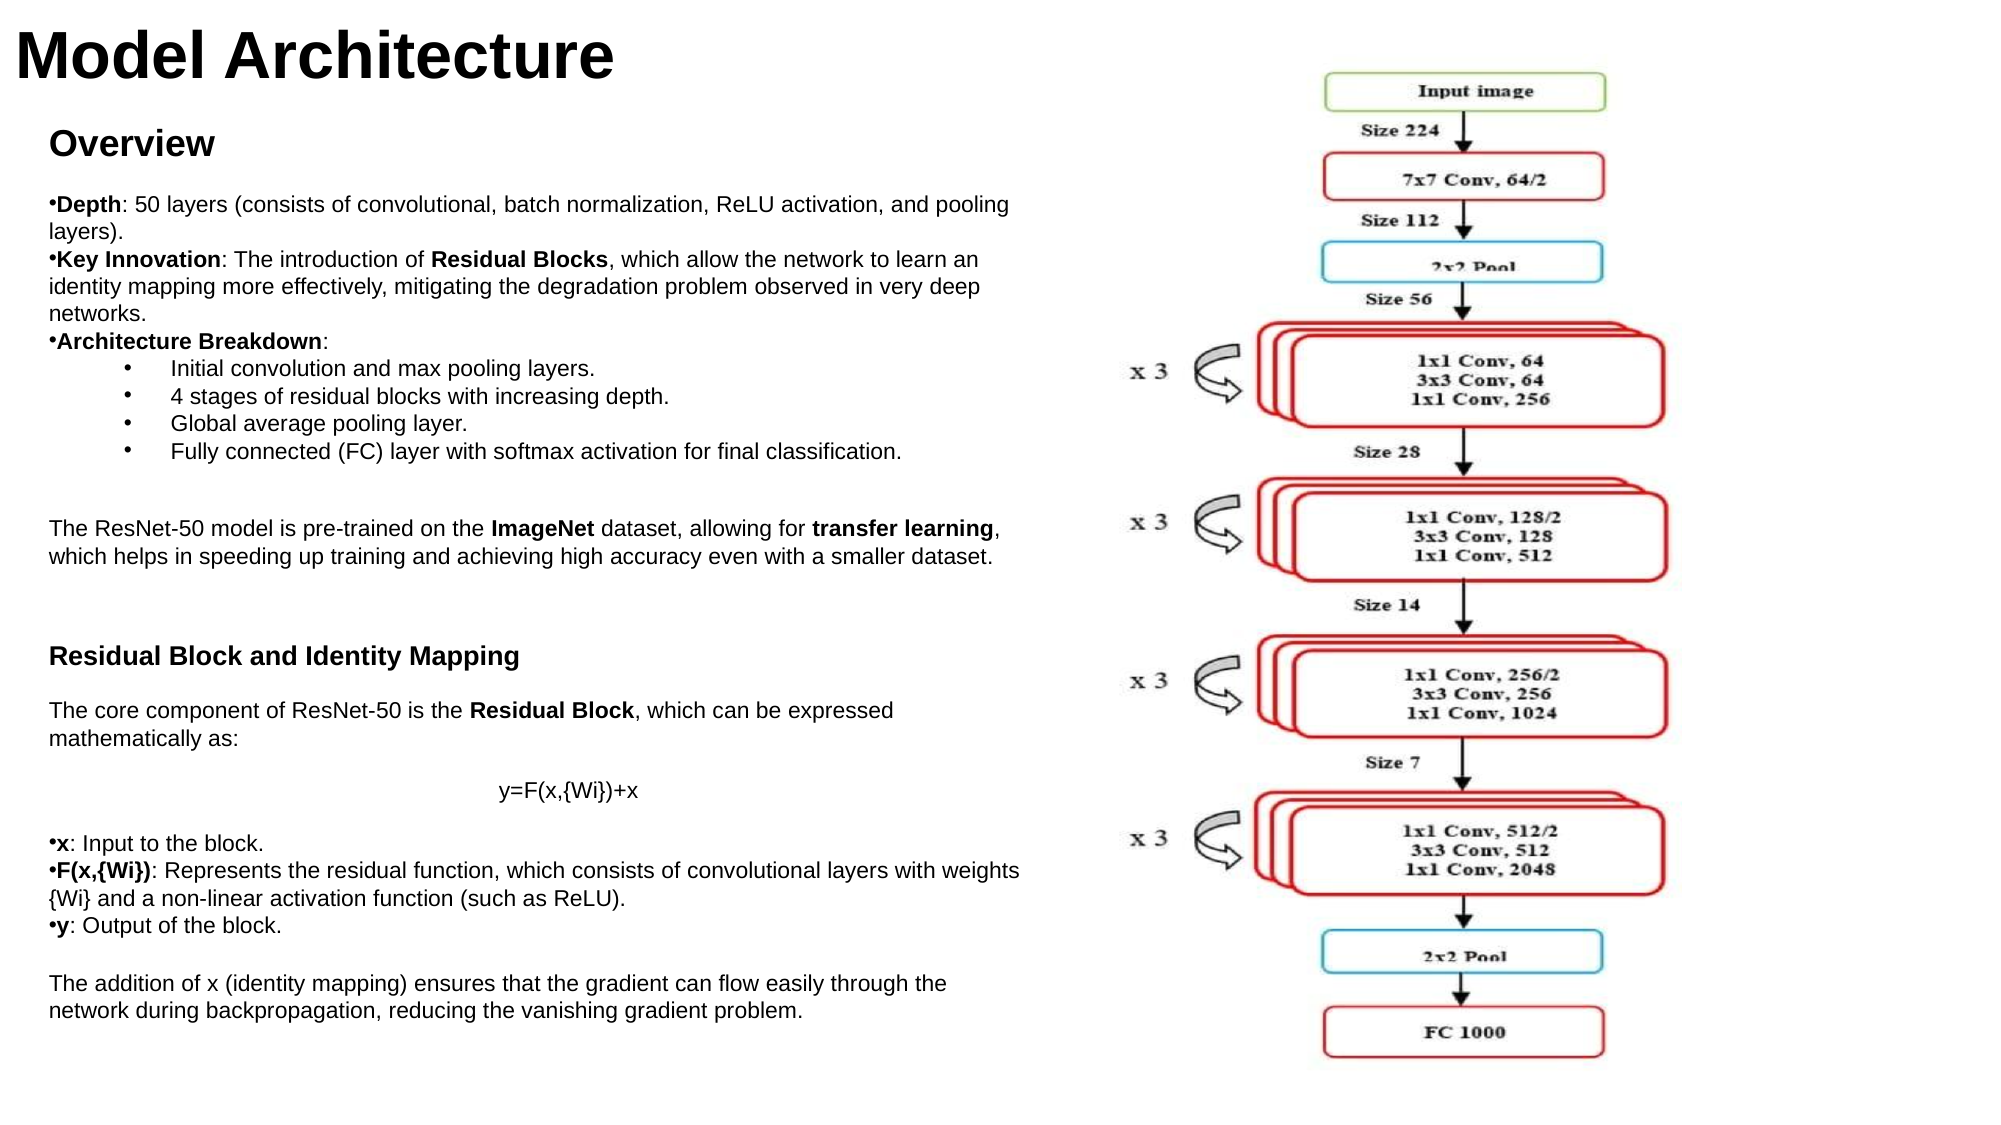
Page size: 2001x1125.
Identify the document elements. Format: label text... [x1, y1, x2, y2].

picture [883, 55, 1904, 1072]
text_box Overview Depth: 50 layers (consists of convolutional, batch normalization, ReLU activation, and pooling layers). Key Innovation: The introduction of Residual Blocks, which allow the network to learn an identity mapping more effectively, mitigating the degradation problem observed in very deep networks. Architecture Breakdown: Initial convolution and max pooling layers. 4 stages of residual blocks with increasing depth. Global average pooling layer. Fully connected (FC) layer with softmax activation for final classification. The ResNet-50 model is pre-trained on the ImageNet dataset, allowing for transfer learning, which helps in speeding up training and achieving high accuracy even with a smaller dataset. Residual Block and Identity Mapping The core component of ResNet-50 is the Residual Block, which can be expressed mathematically as: y=F(x,{Wi​})+x x: Input to the block. F(x,{Wi}): Represents the residual function, which consists of convolutional layers with weights {Wi} and a non-linear activation function (such as ReLU). y: Output of the block. The addition of x (identity mapping) ensures that the gradient can flow easily through the network during backpropagation, reducing the vanishing gradient problem. [33, 111, 1047, 1125]
title Model Architecture [0, 3, 1725, 112]
